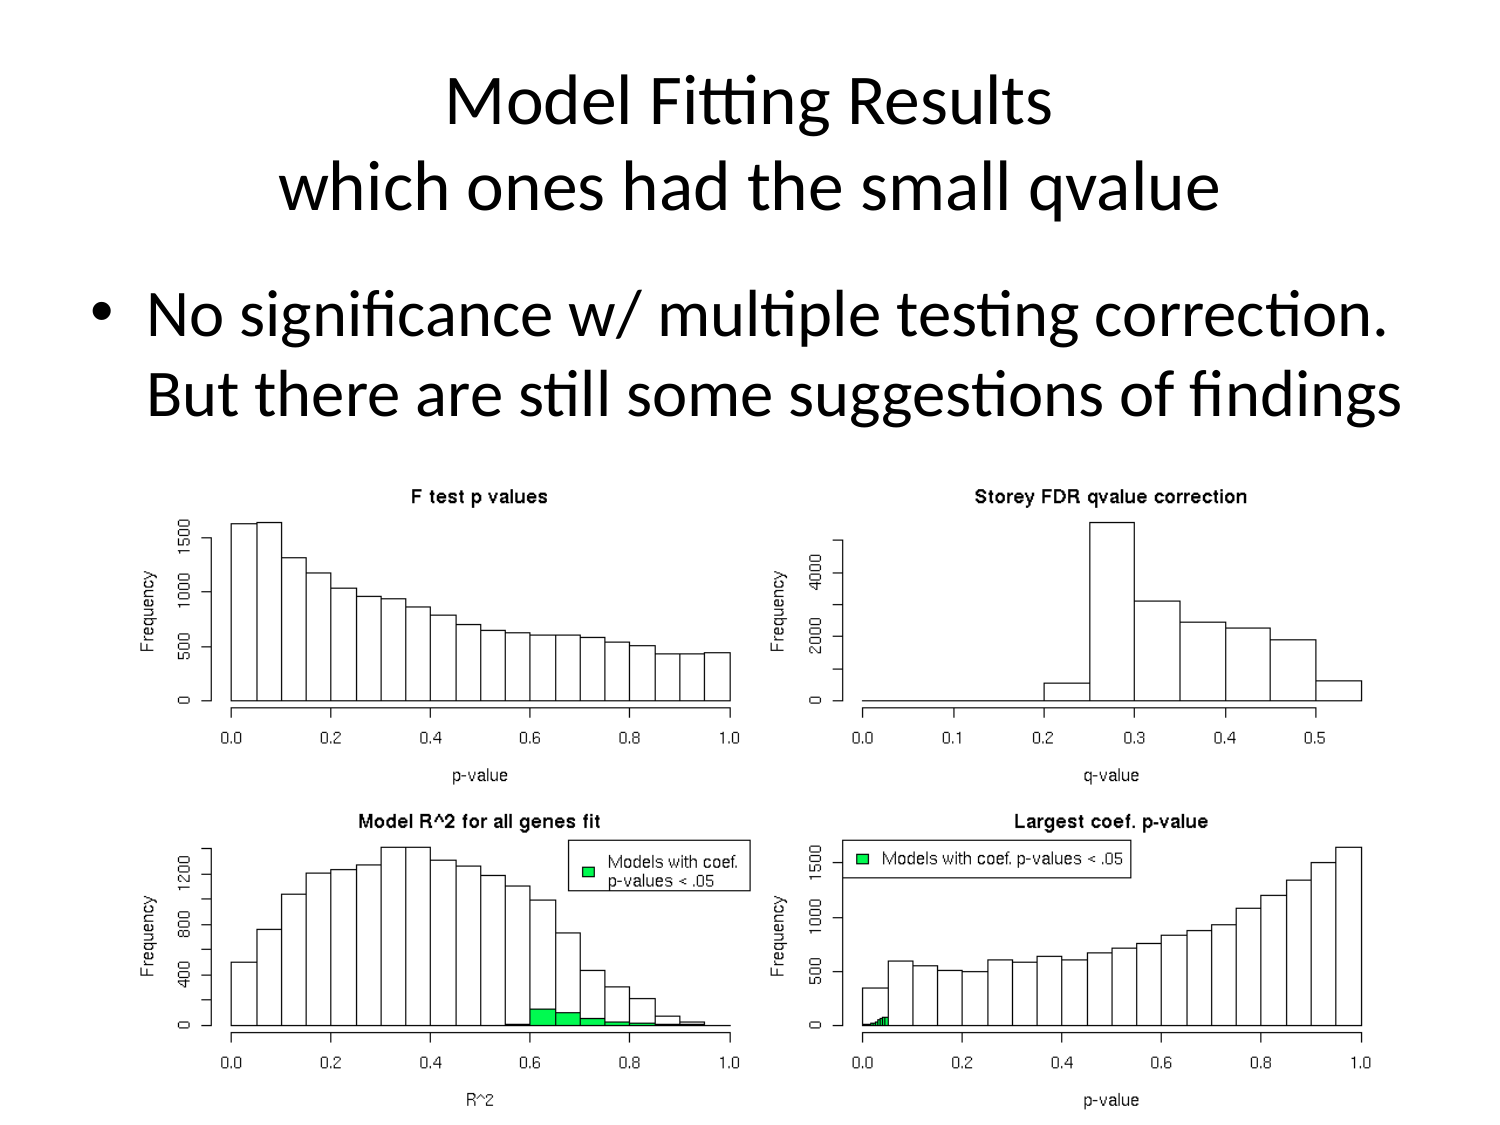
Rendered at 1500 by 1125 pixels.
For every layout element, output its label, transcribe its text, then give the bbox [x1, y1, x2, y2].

list No significance w/ multiple testing correction. But there are still some suggestions of findings [75, 262, 1425, 1005]
title Model Fitting Results which ones had the small qvalue [75, 45, 1425, 233]
picture [137, 481, 1388, 1113]
